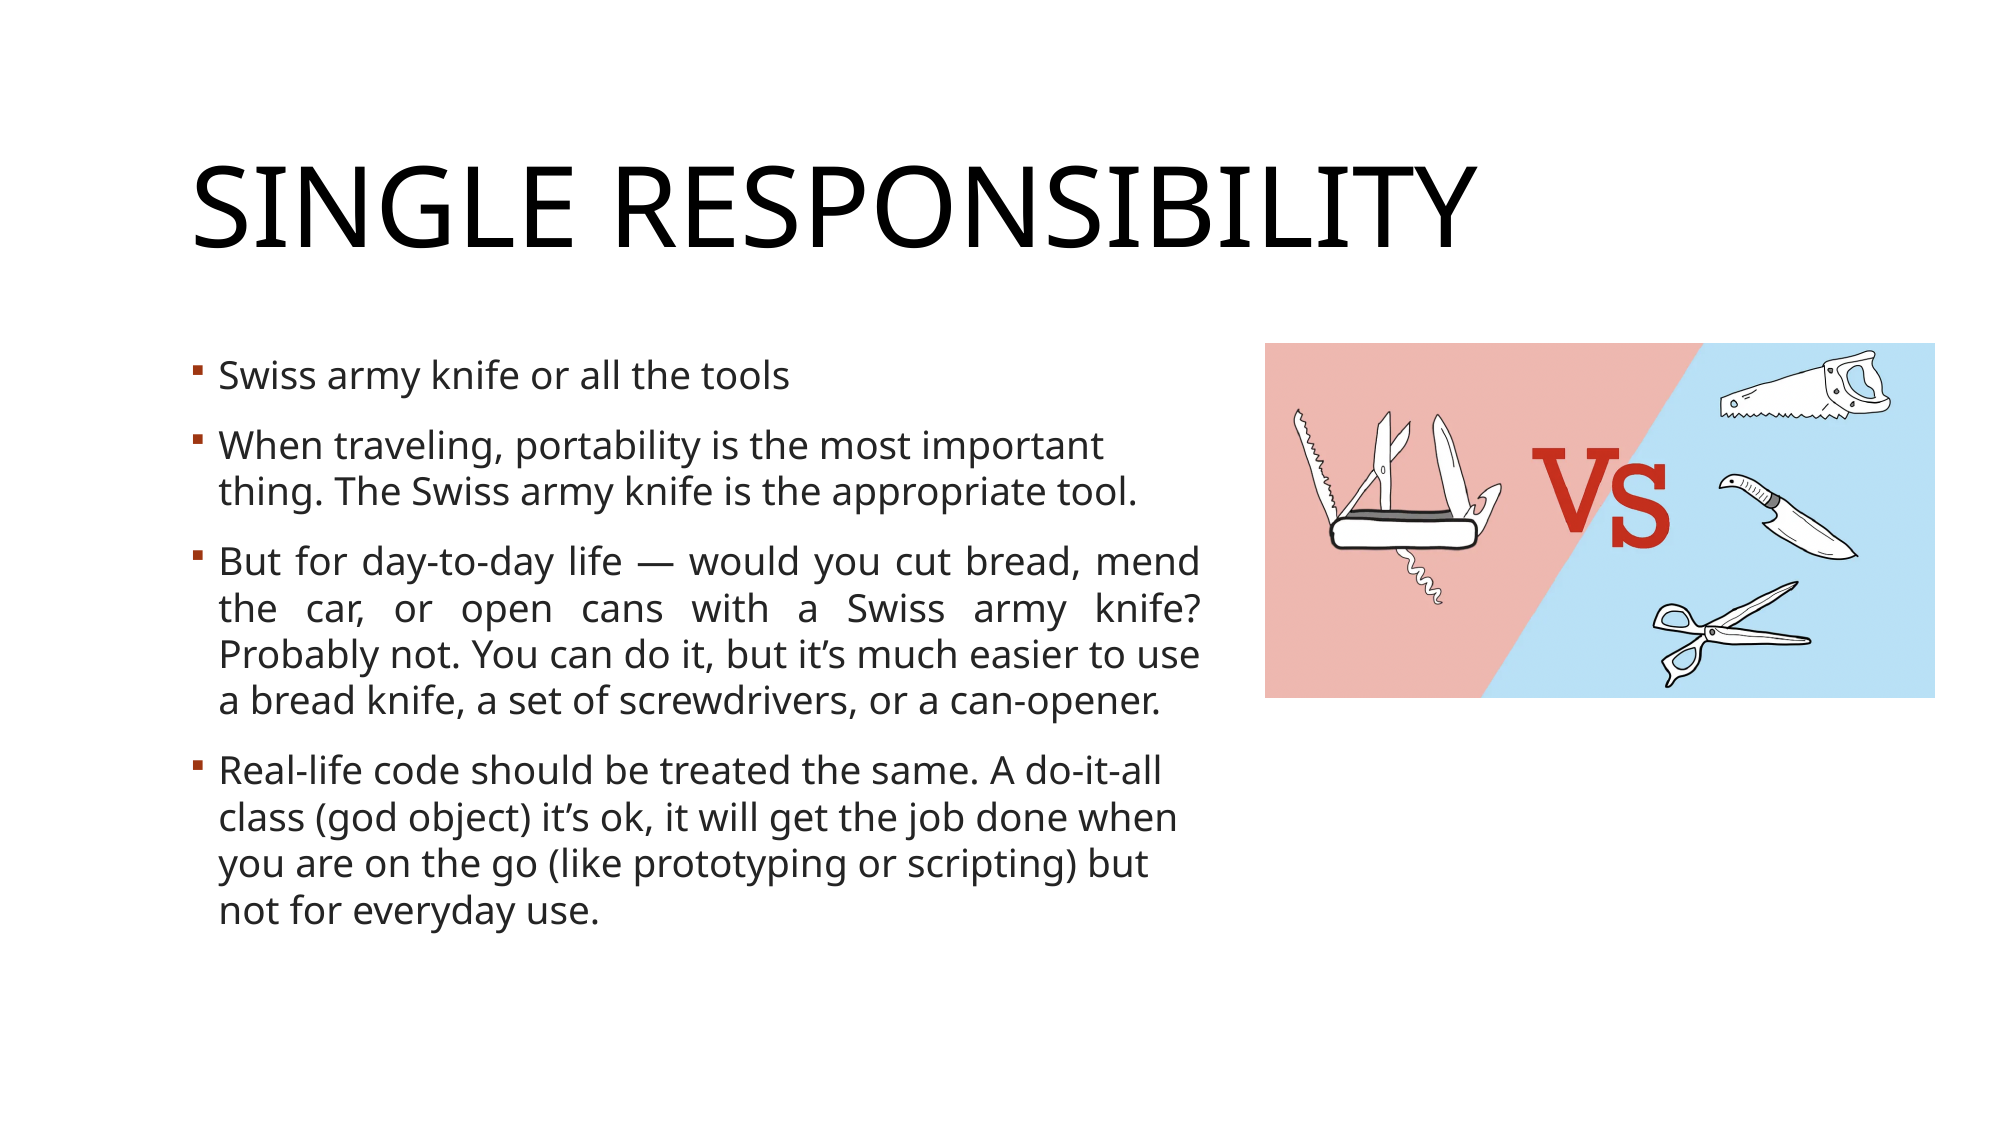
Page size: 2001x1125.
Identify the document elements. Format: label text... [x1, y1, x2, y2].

list Swiss army knife or all the tools When traveling, portability is the most important thing. The Swiss army knife is the appropriate tool. But for day-to-day life — would you cut bread, mend the car, or open cans with a Swiss army knife? Probably not. You can do it, but it’s much easier to use a bread knife, a set of screwdrivers, or a can-opener. Real-life code should be treated the same. A do-it-all class (god object) it’s ok, it will get the job done when you are on the go (like prototyping or scripting) but not for everyday use. [175, 343, 1218, 986]
picture [1265, 343, 1935, 698]
title Single Responsibility [175, 79, 1826, 344]
